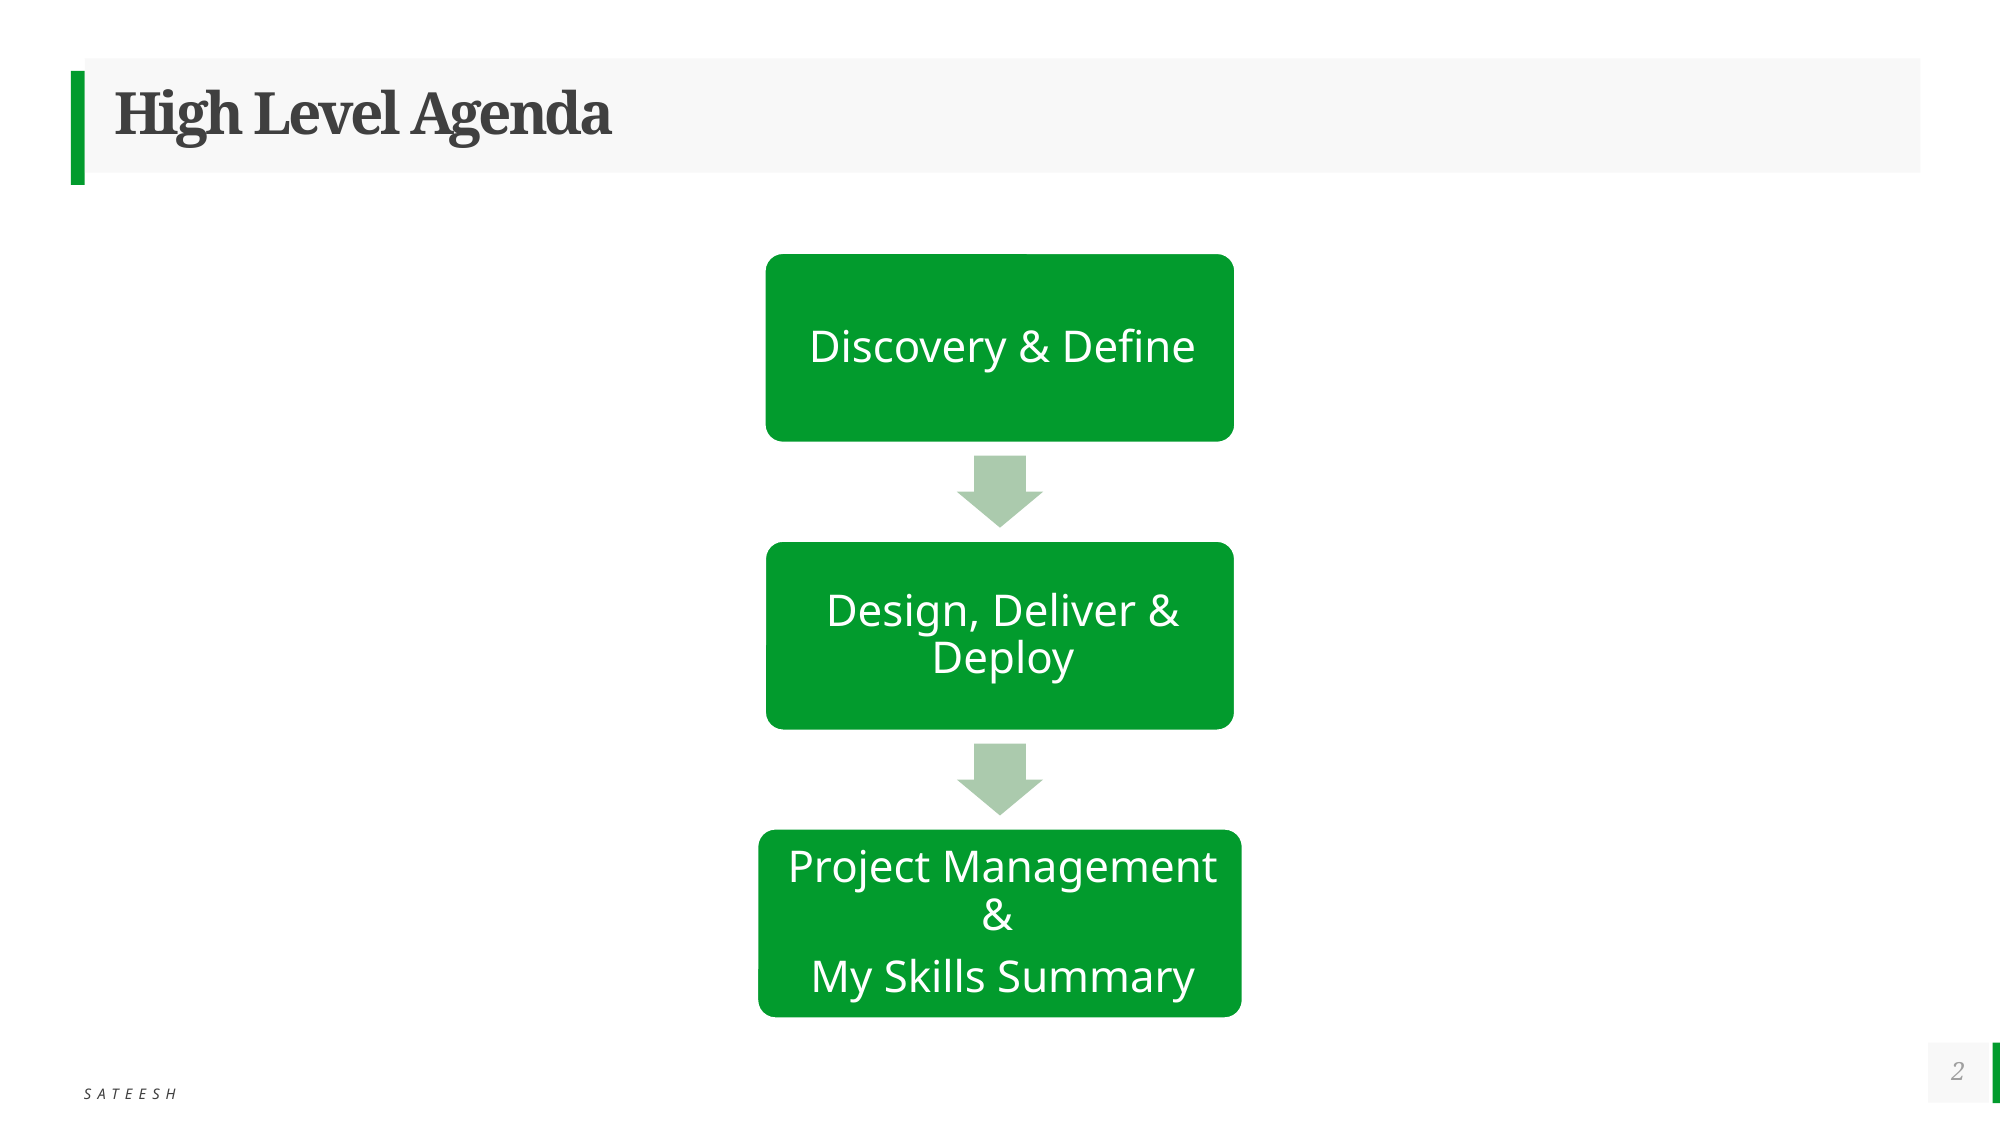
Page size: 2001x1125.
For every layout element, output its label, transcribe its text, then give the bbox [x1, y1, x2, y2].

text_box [336, 251, 1664, 1020]
slide_number 2 [1928, 1042, 1989, 1103]
title High Level Agenda [84, 58, 1921, 173]
